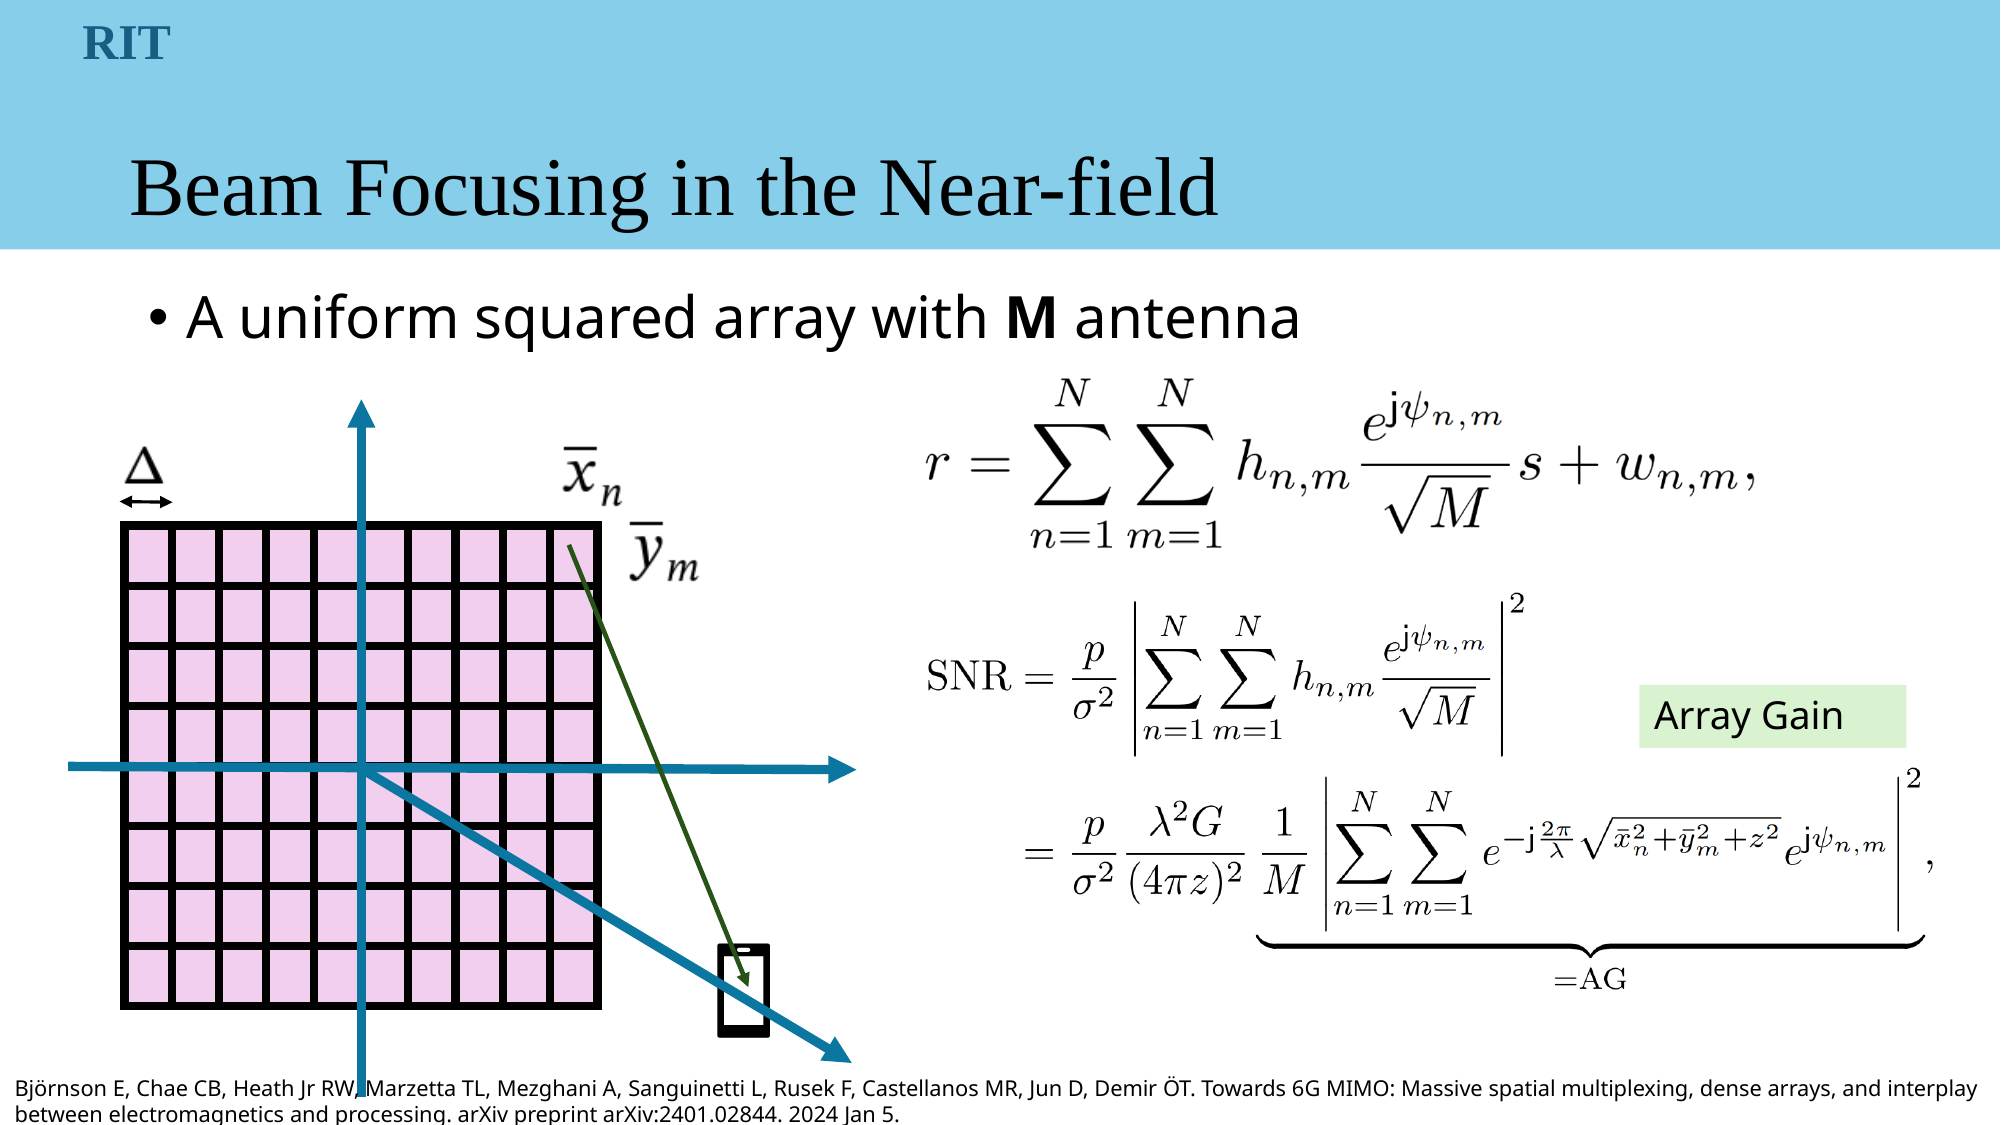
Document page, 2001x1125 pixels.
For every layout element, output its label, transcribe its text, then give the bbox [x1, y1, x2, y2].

table_cell [223, 772, 262, 822]
table_cell [318, 773, 357, 822]
table_cell [270, 890, 310, 942]
table_header [223, 530, 262, 582]
table_cell [554, 590, 568, 642]
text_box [67, 765, 360, 771]
table_cell [223, 590, 262, 642]
table_cell [507, 650, 546, 702]
table_cell [412, 650, 451, 702]
table_cell [176, 772, 215, 822]
table_cell [129, 950, 168, 1002]
table_header [176, 530, 215, 582]
picture [560, 444, 628, 511]
table_header [412, 530, 451, 582]
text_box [362, 771, 853, 1064]
table_cell [554, 710, 568, 762]
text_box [749, 765, 858, 771]
table_cell [270, 710, 310, 762]
table_cell [176, 590, 215, 642]
text_box RIT [67, 1, 518, 77]
table_cell [223, 950, 262, 1002]
text_box [0, 0, 2000, 250]
table_cell [223, 890, 262, 942]
table_header [318, 530, 357, 582]
text_box Beam Focusing in the Near-field [114, 78, 1957, 300]
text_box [362, 765, 568, 771]
table_cell [270, 650, 310, 702]
table_cell [129, 650, 168, 702]
table_header [270, 530, 310, 582]
table_cell [366, 710, 404, 762]
table_cell [318, 590, 357, 642]
table_cell [554, 650, 568, 702]
table_cell [129, 710, 168, 762]
picture [626, 519, 705, 544]
table_cell [412, 710, 451, 762]
table_cell [176, 650, 215, 702]
table_header [554, 530, 593, 582]
text_box A uniform squared array with M antenna [134, 280, 1865, 365]
table_cell [270, 772, 310, 822]
table_cell [129, 772, 168, 822]
table_cell [318, 830, 357, 882]
table_cell [129, 830, 168, 882]
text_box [568, 544, 749, 988]
table_header [507, 530, 546, 582]
table_cell [223, 710, 262, 762]
table_cell [318, 950, 357, 1002]
table_cell [176, 950, 215, 1002]
table_cell [412, 590, 451, 642]
table_cell [223, 650, 262, 702]
table_header [366, 530, 404, 582]
table_cell [460, 590, 499, 642]
table_cell [176, 710, 215, 762]
table_header [129, 530, 168, 582]
table_header [460, 530, 499, 582]
text_box Björnson E, Chae CB, Heath Jr RW, Marzetta TL, Mezghani A, Sanguinetti L, Rusek F, Castellanos MR, Jun D, Demir ÖT. Towards 6G MIMO: Massive spatial multiplexing, dense arrays, and interplay between electromagnetics and processing. arXiv preprint arXiv:2401.02844. 2024 Jan 5. [0, 1067, 2000, 1125]
table_cell [366, 650, 404, 702]
table_cell [176, 890, 215, 942]
table_cell [270, 950, 310, 1002]
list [920, 358, 1774, 573]
table_cell [366, 590, 404, 642]
table_cell [507, 590, 546, 642]
table_cell [270, 830, 310, 882]
table_cell [270, 590, 310, 642]
table_cell [176, 830, 215, 882]
table_cell [460, 710, 499, 762]
table_cell [129, 590, 168, 642]
table_cell [318, 890, 357, 942]
picture [110, 443, 183, 489]
table_cell [318, 710, 357, 762]
table_cell [223, 830, 262, 882]
picture [918, 584, 1944, 994]
table_cell [318, 650, 357, 702]
table_cell [129, 890, 168, 942]
table_cell [507, 710, 546, 762]
table_cell [460, 650, 499, 702]
